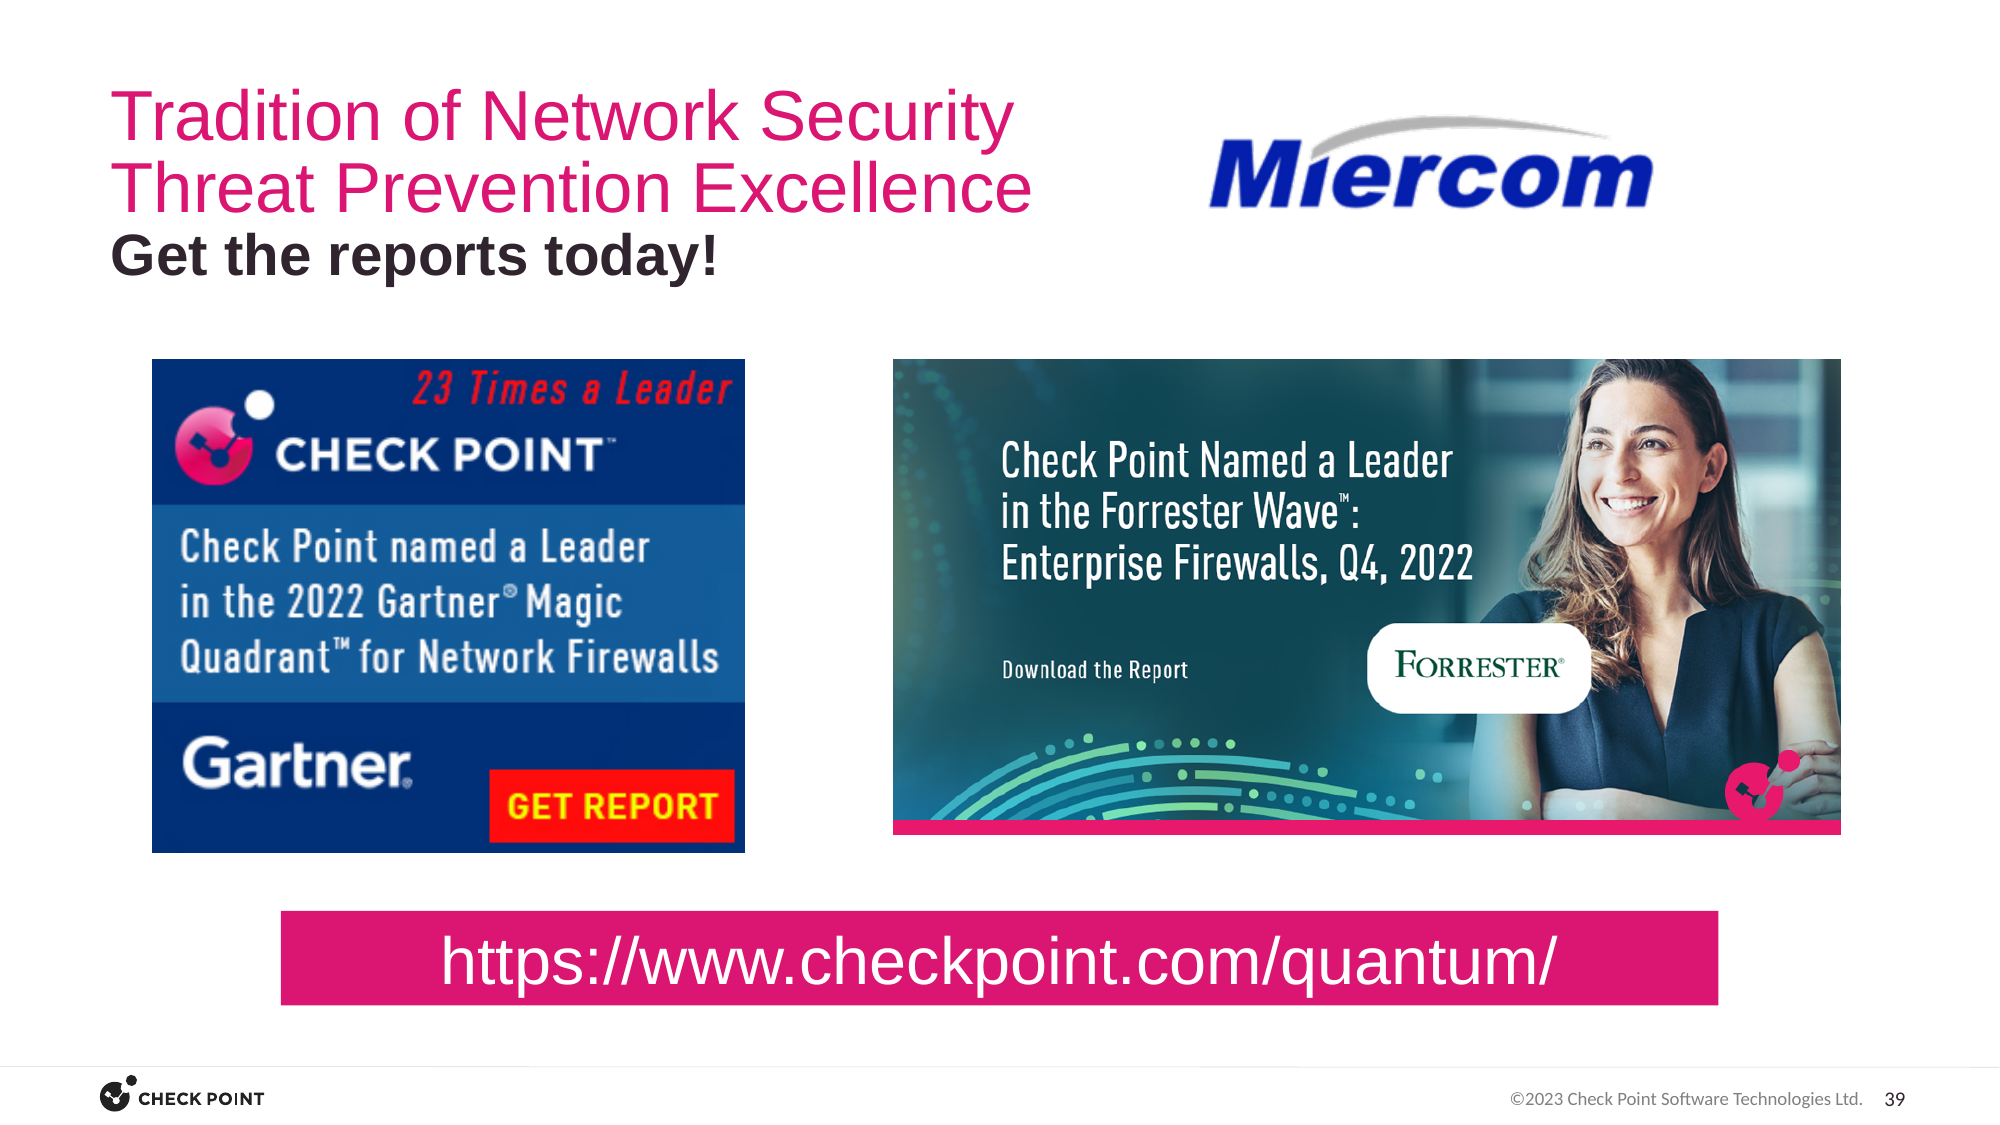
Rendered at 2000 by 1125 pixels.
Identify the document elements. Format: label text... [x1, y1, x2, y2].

picture [1207, 110, 1658, 210]
picture [151, 359, 745, 854]
text_box https://www.checkpoint.com/quantum/ [280, 910, 1719, 1006]
picture [892, 359, 1841, 836]
title Tradition of Network Security Threat Prevention Excellence Get the reports today! [95, 75, 1904, 226]
